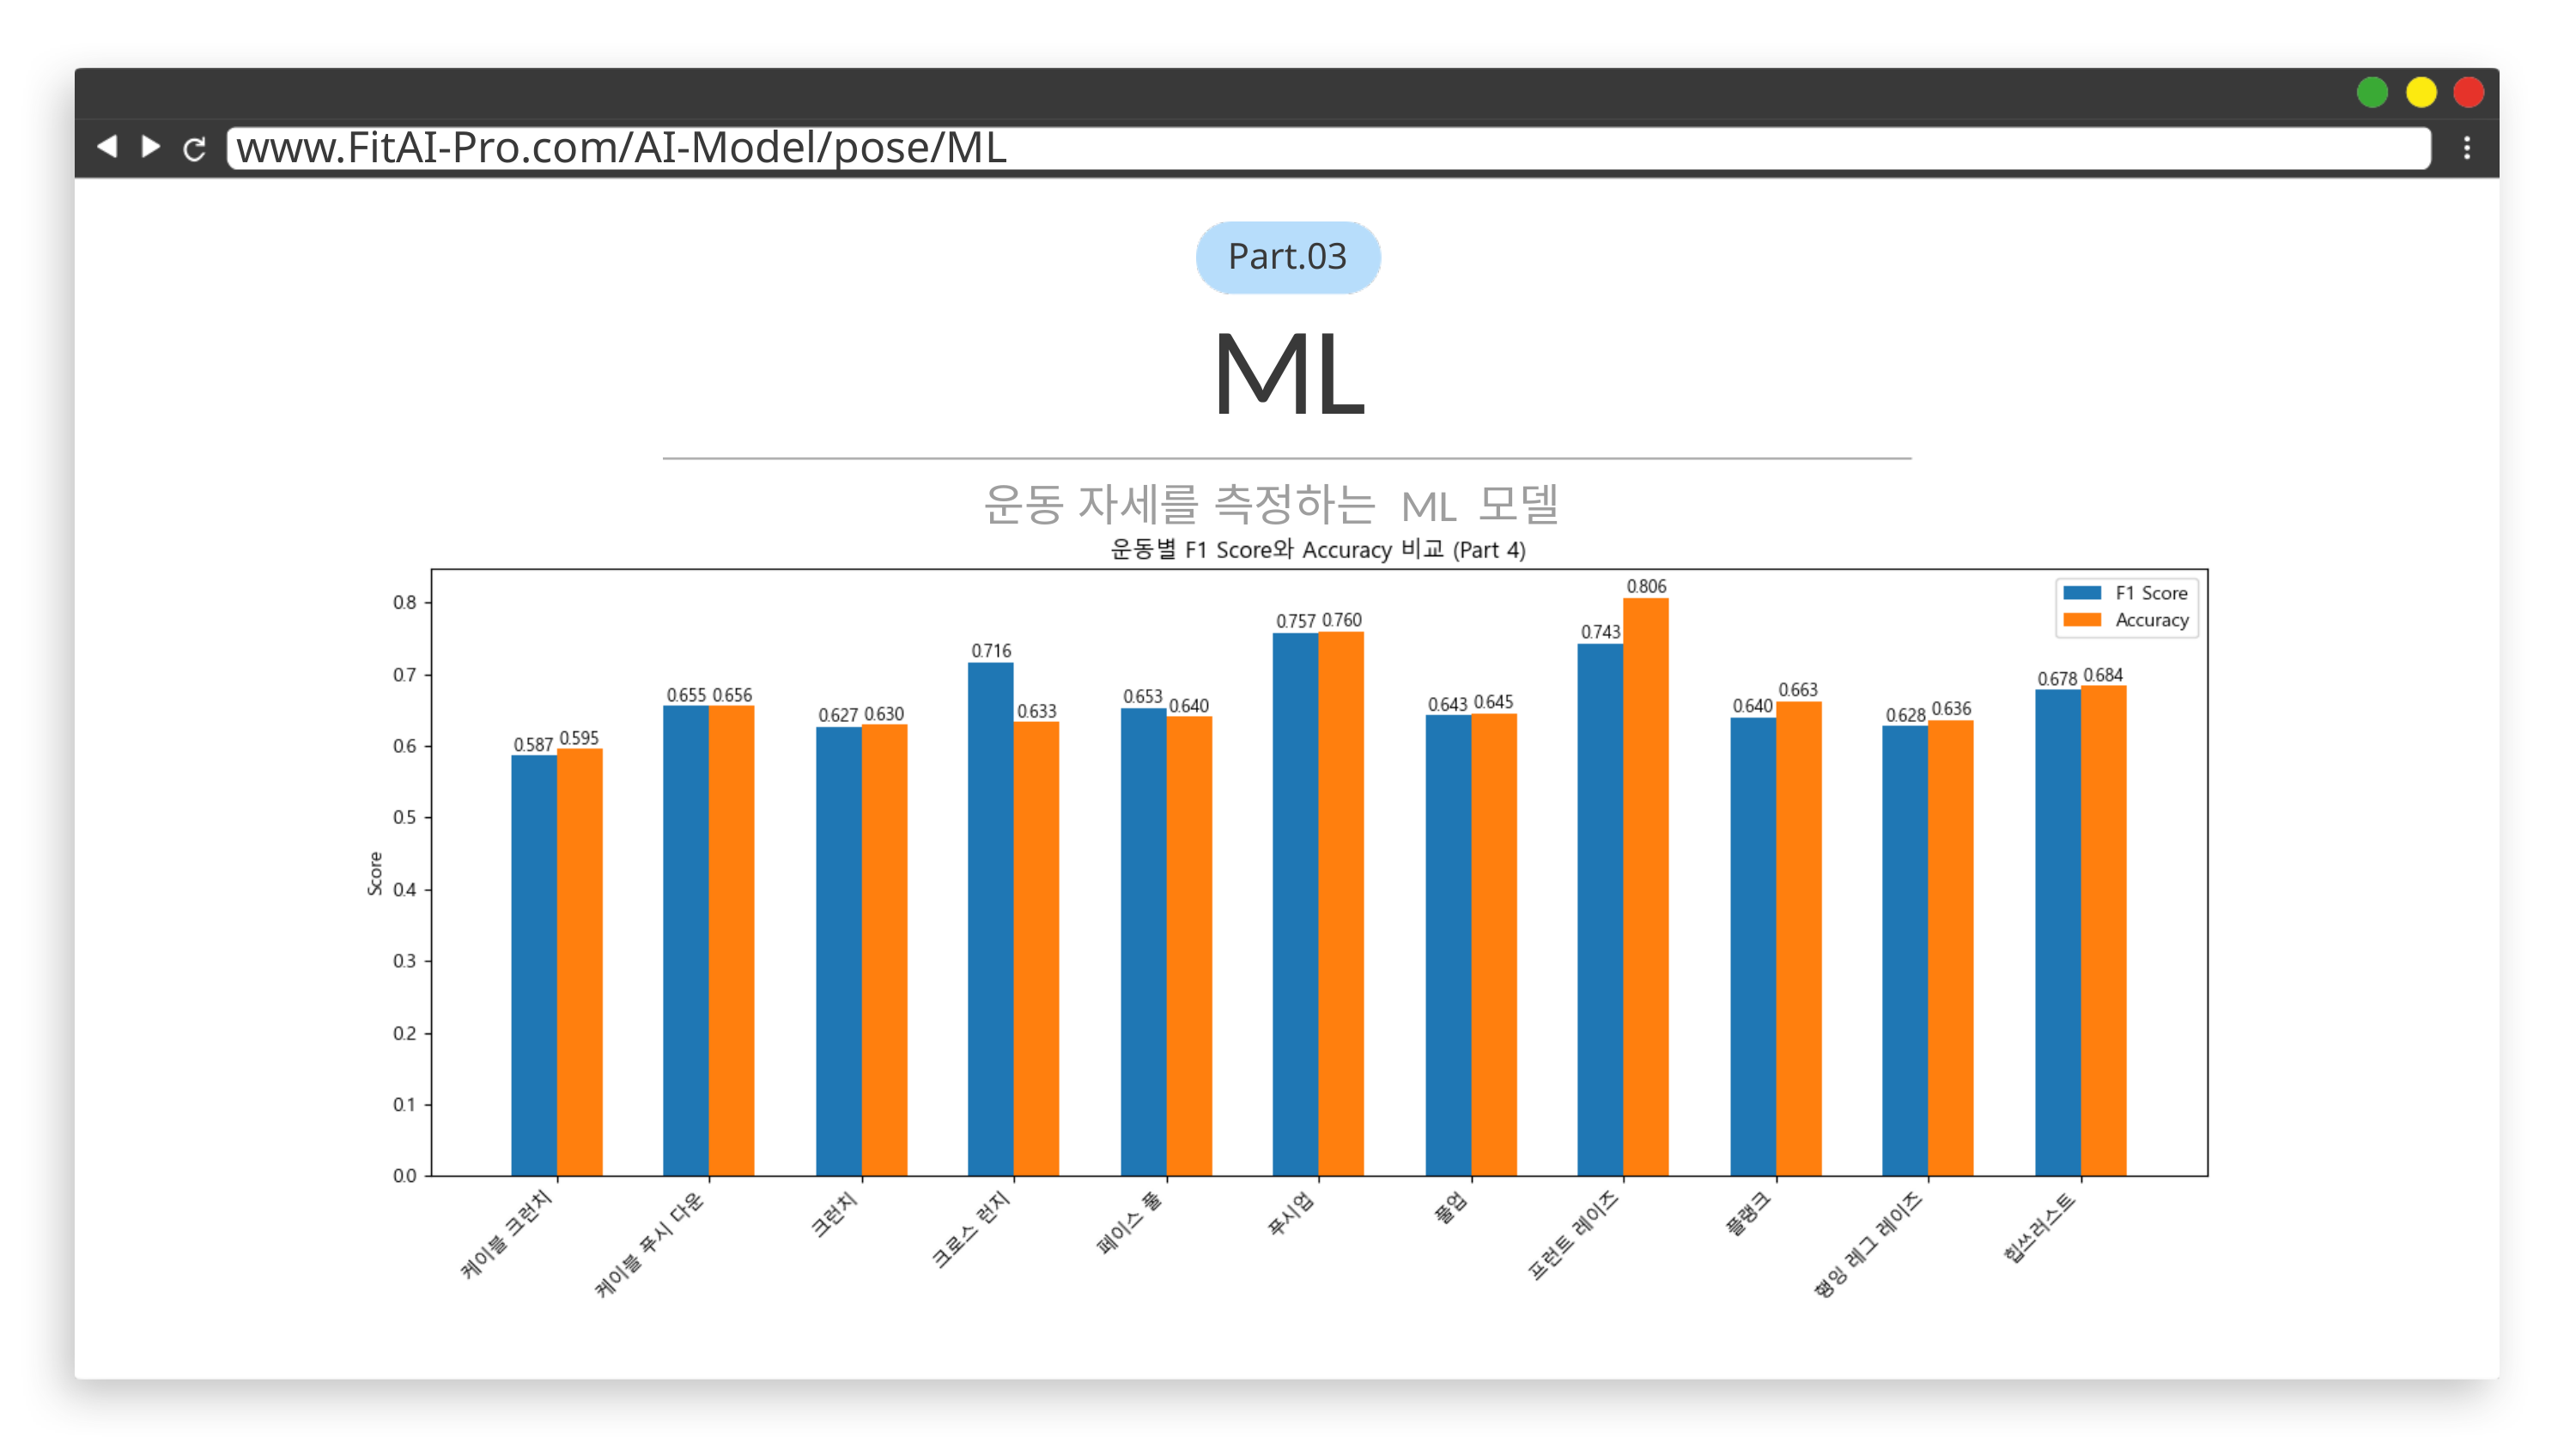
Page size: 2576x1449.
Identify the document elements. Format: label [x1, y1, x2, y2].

picture [75, 67, 2500, 1379]
